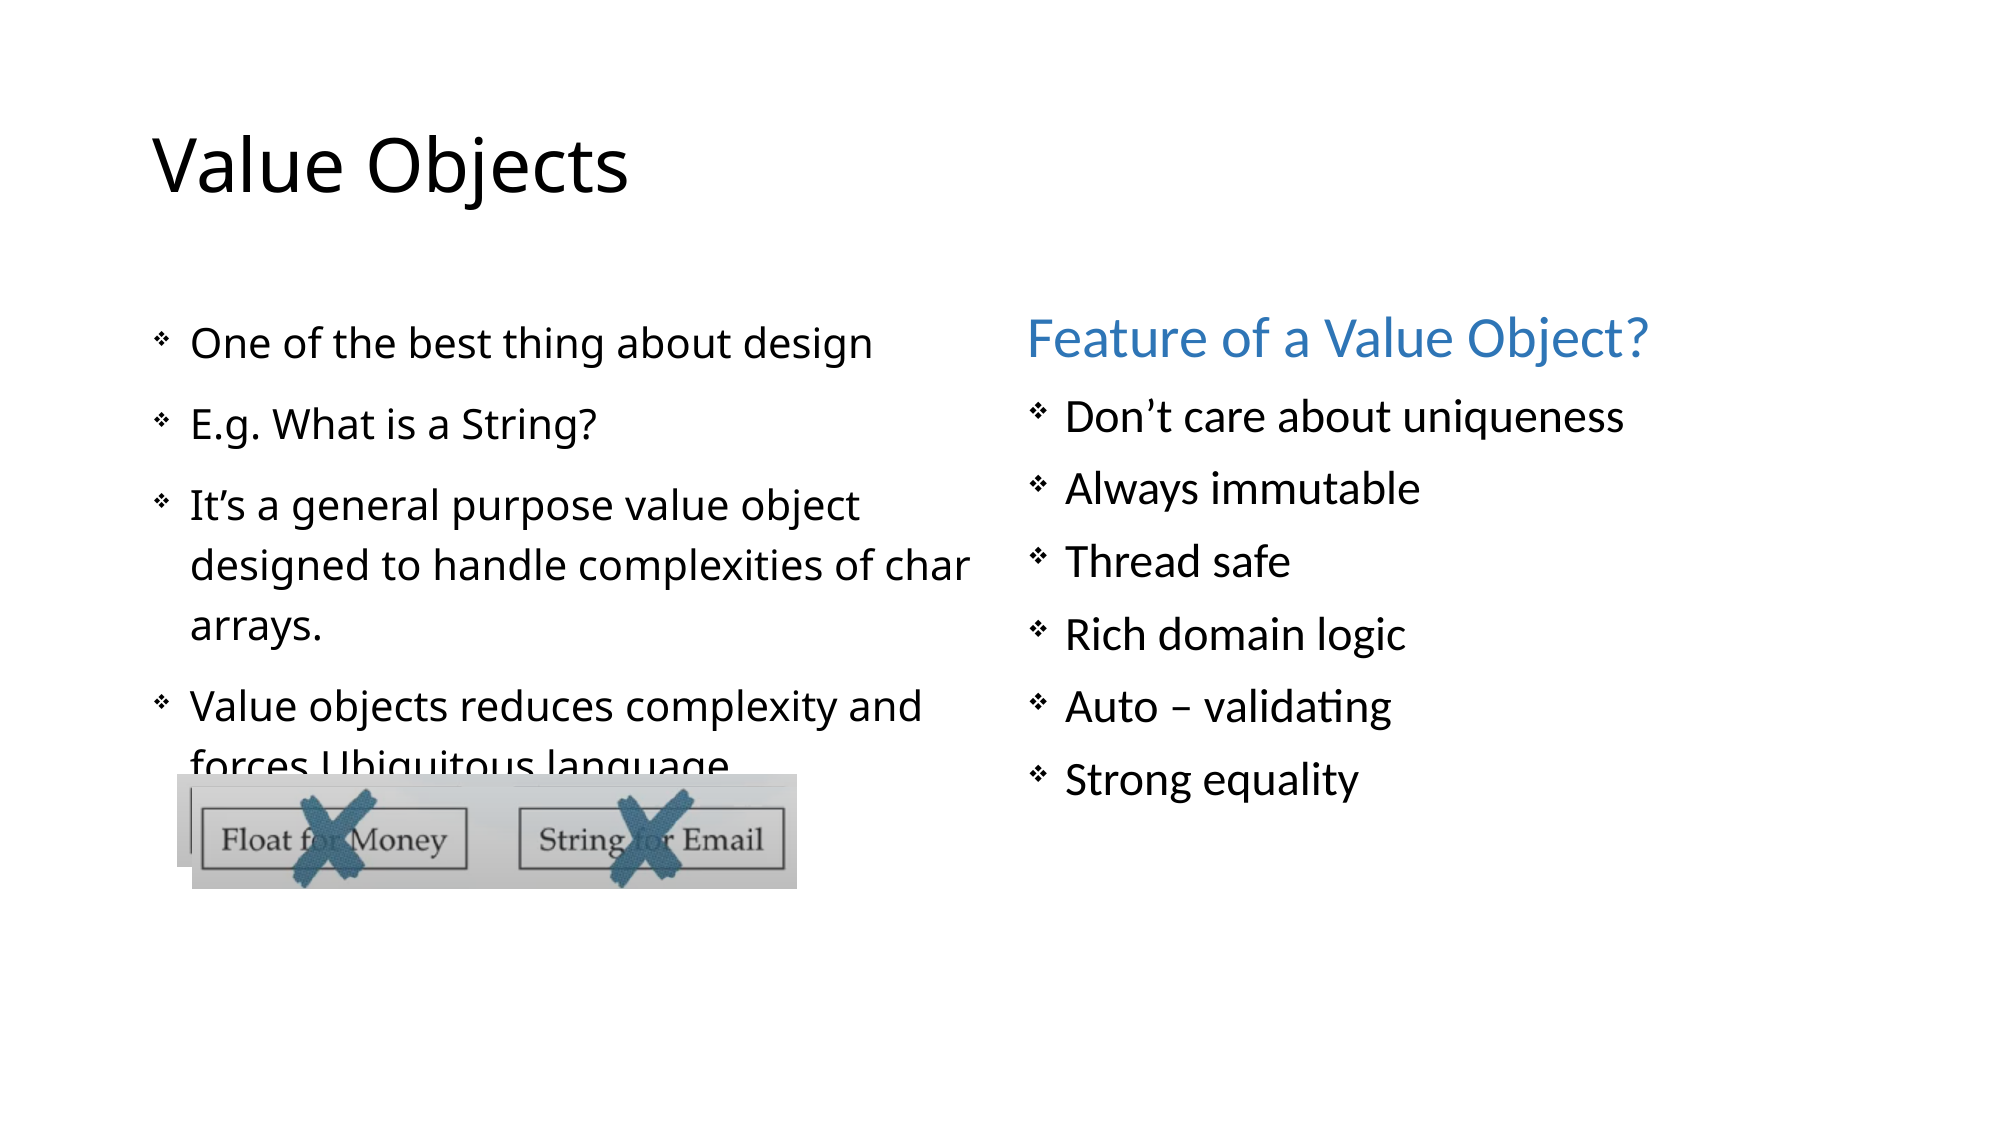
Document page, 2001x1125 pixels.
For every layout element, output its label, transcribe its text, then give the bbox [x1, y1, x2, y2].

picture [177, 774, 797, 889]
title Value Objects [137, 59, 1863, 278]
list Feature of a Value Object? Don’t care about uniqueness Always immutable Thread safe Rich domain logic Auto – validating Strong equality [1012, 299, 1863, 1014]
list One of the best thing about design E.g. What is a String? It’s a general purpose value object designed to handle complexities of char arrays. Value objects reduces complexity and forces Ubiquitous language. [137, 299, 988, 1014]
